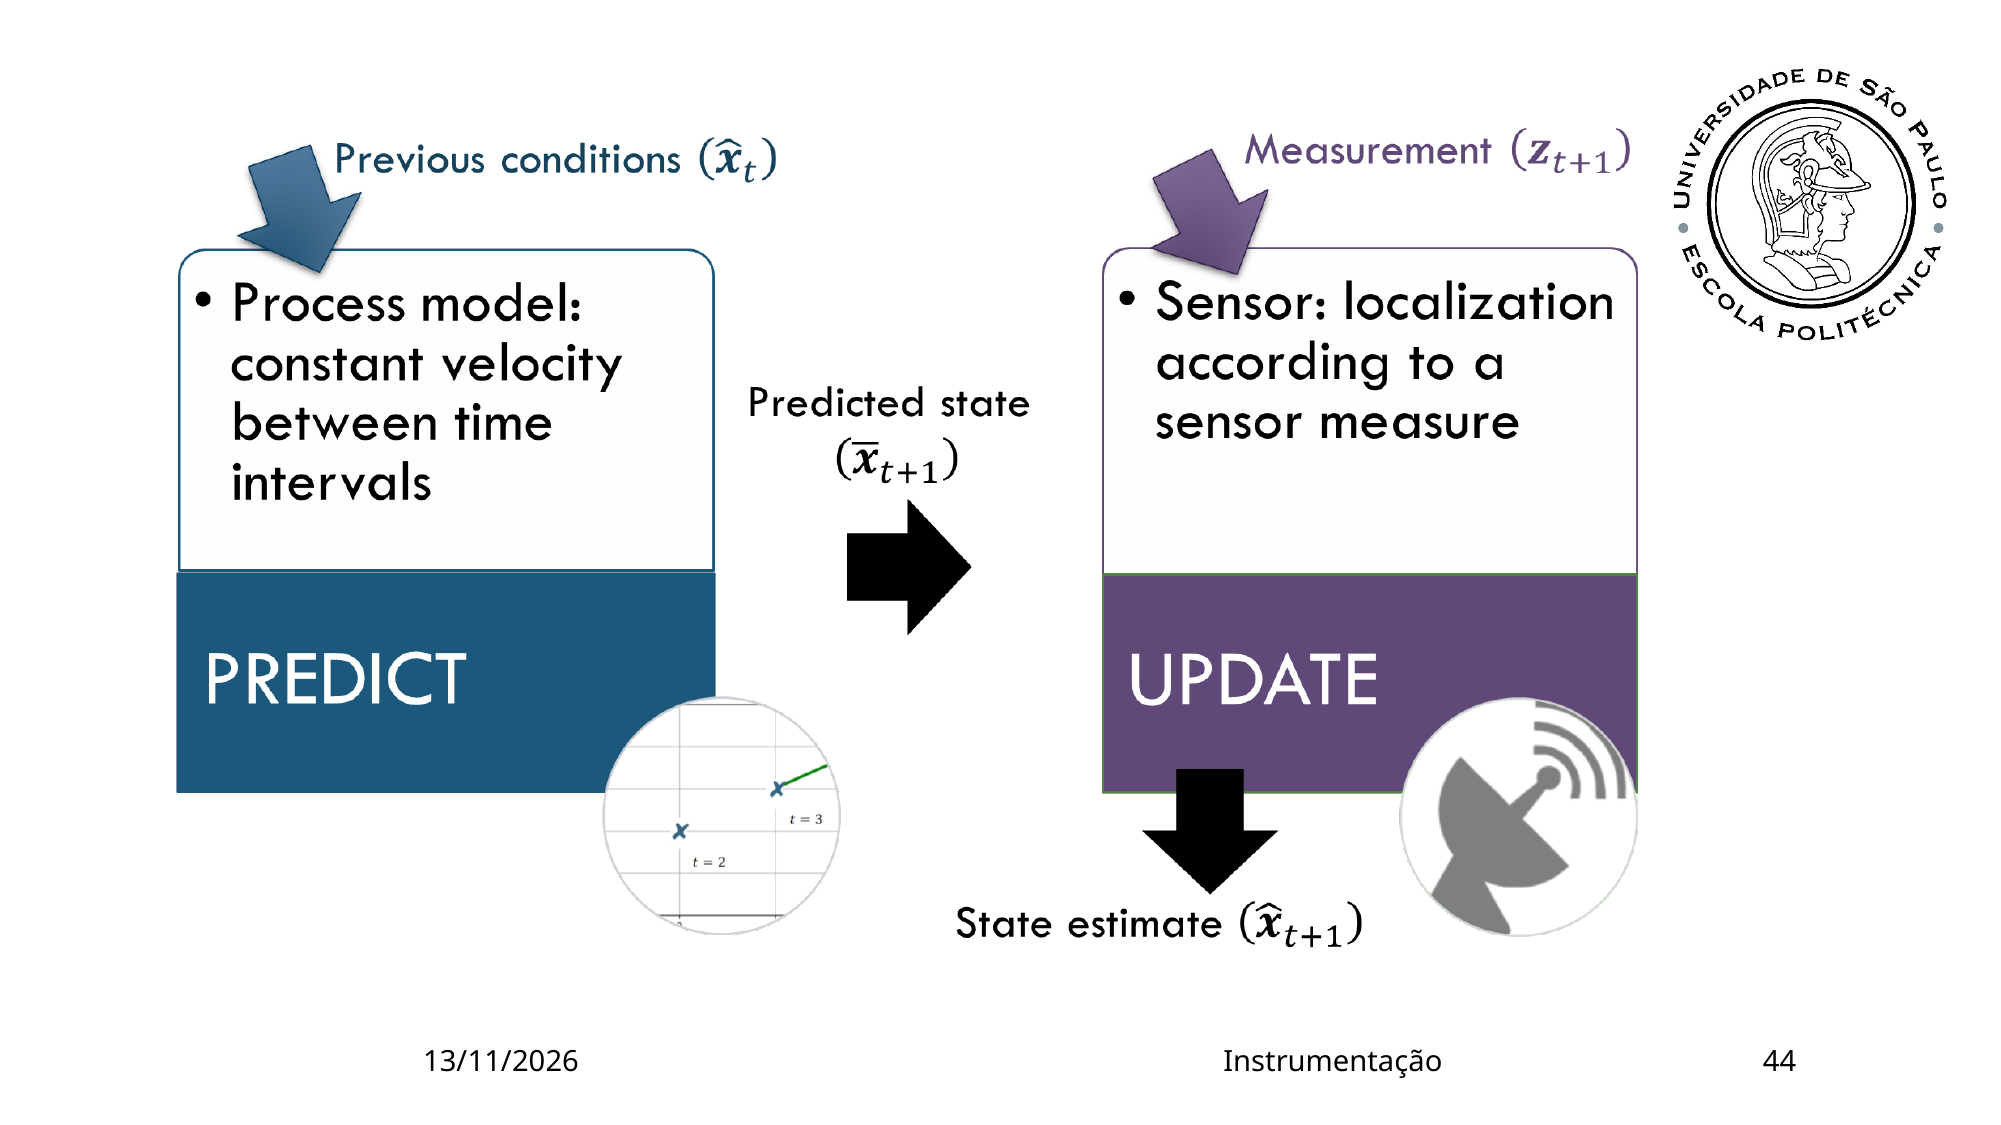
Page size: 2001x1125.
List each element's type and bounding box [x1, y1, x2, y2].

picture [100, 48, 1984, 977]
